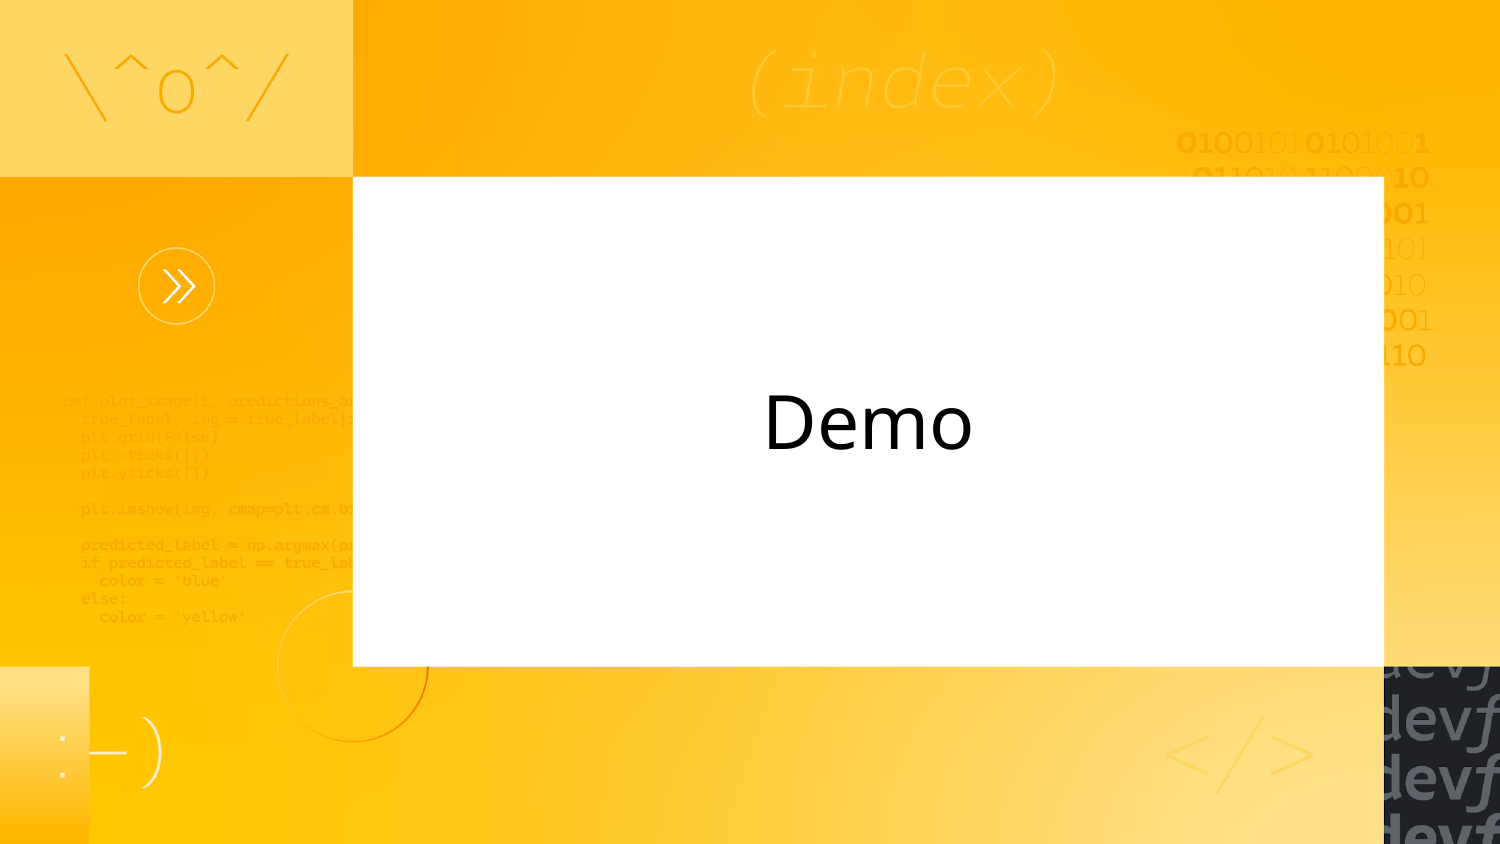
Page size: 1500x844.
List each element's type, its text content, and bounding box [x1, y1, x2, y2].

title Demo [412, 227, 1326, 612]
picture [0, 0, 1500, 844]
